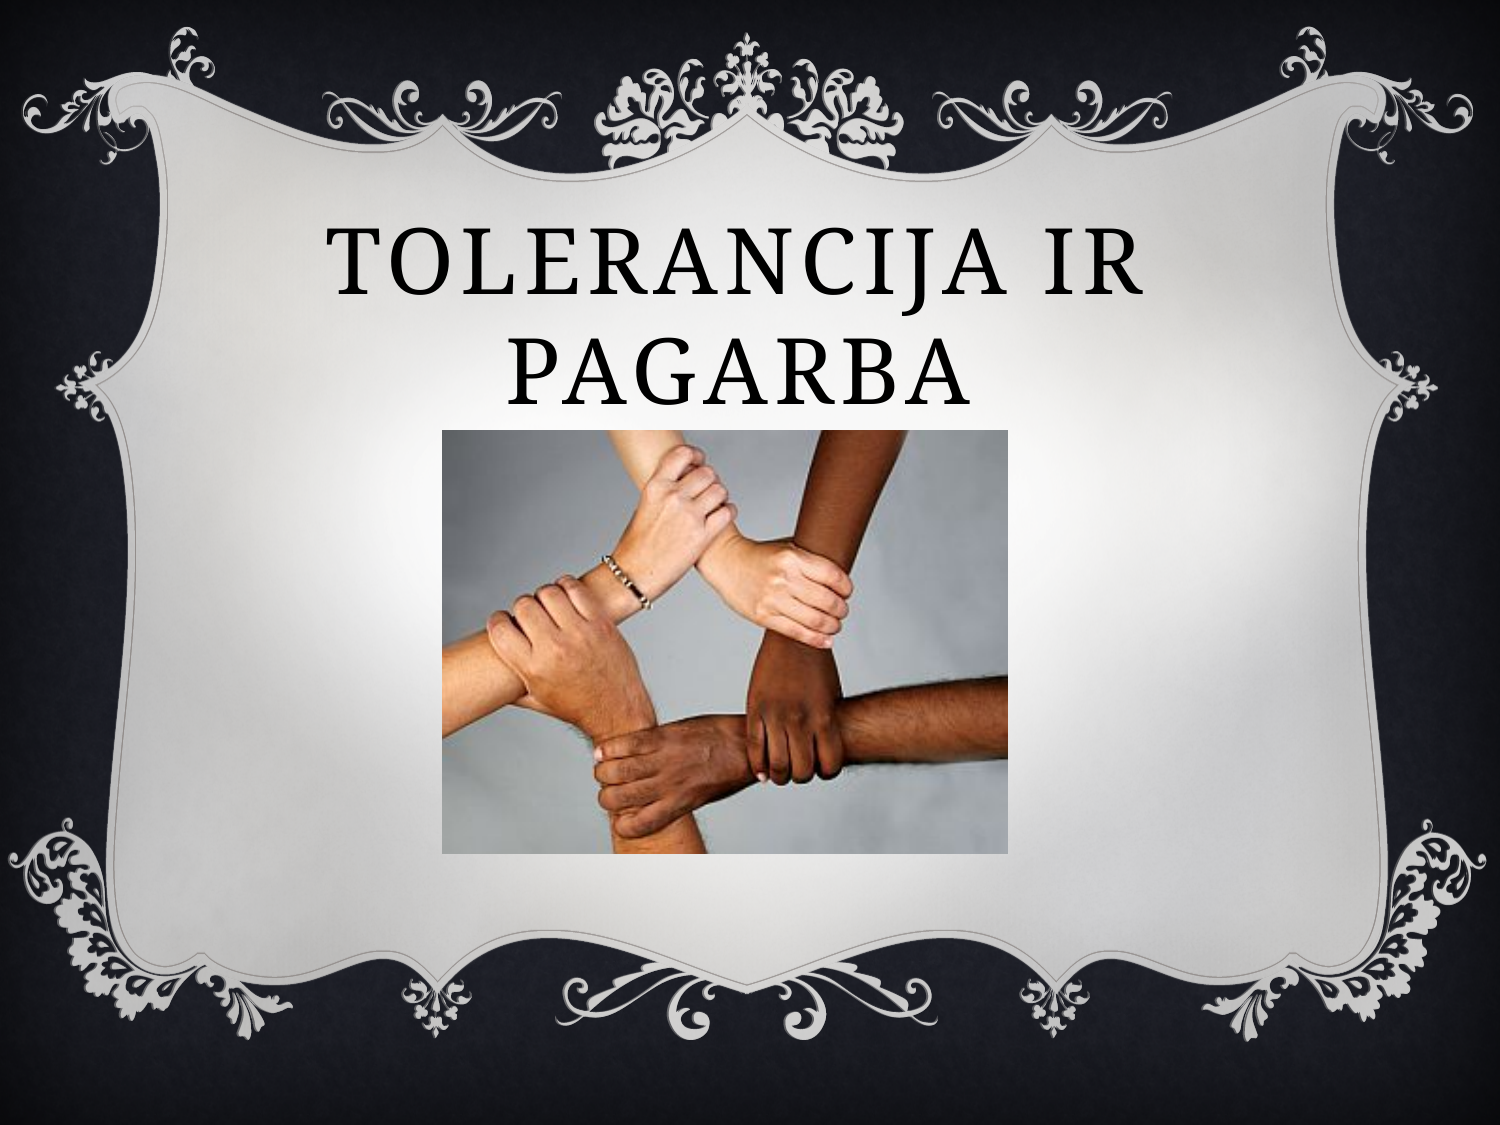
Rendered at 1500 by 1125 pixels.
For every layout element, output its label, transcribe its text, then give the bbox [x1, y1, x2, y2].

picture [0, 0, 1500, 1125]
title Tolerancija ir pagarba [135, 212, 1341, 431]
